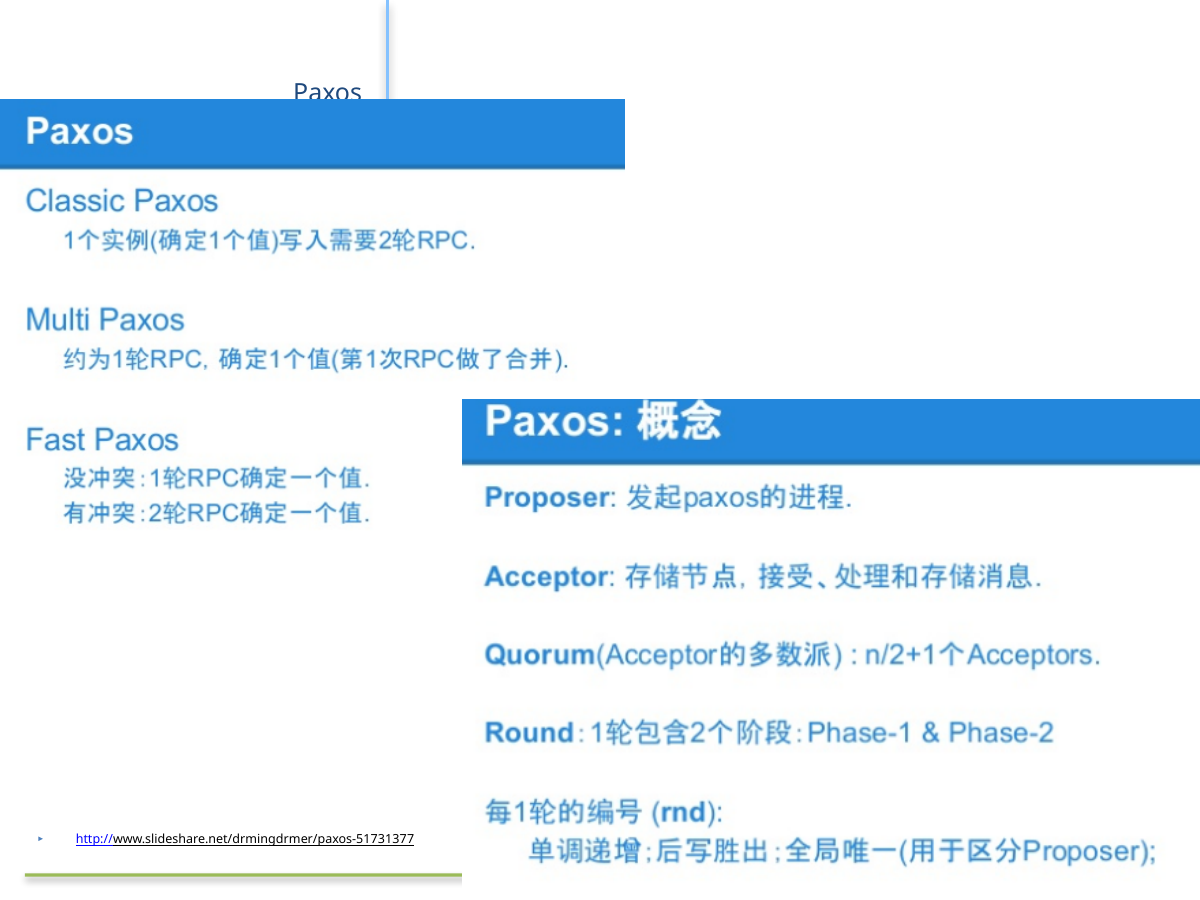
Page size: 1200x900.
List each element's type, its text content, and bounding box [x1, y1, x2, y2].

title Paxos [24, 12, 375, 99]
picture [0, 99, 1200, 900]
list http://www.slideshare.net/drmingdrmer/paxos-51731377 [24, 825, 456, 863]
